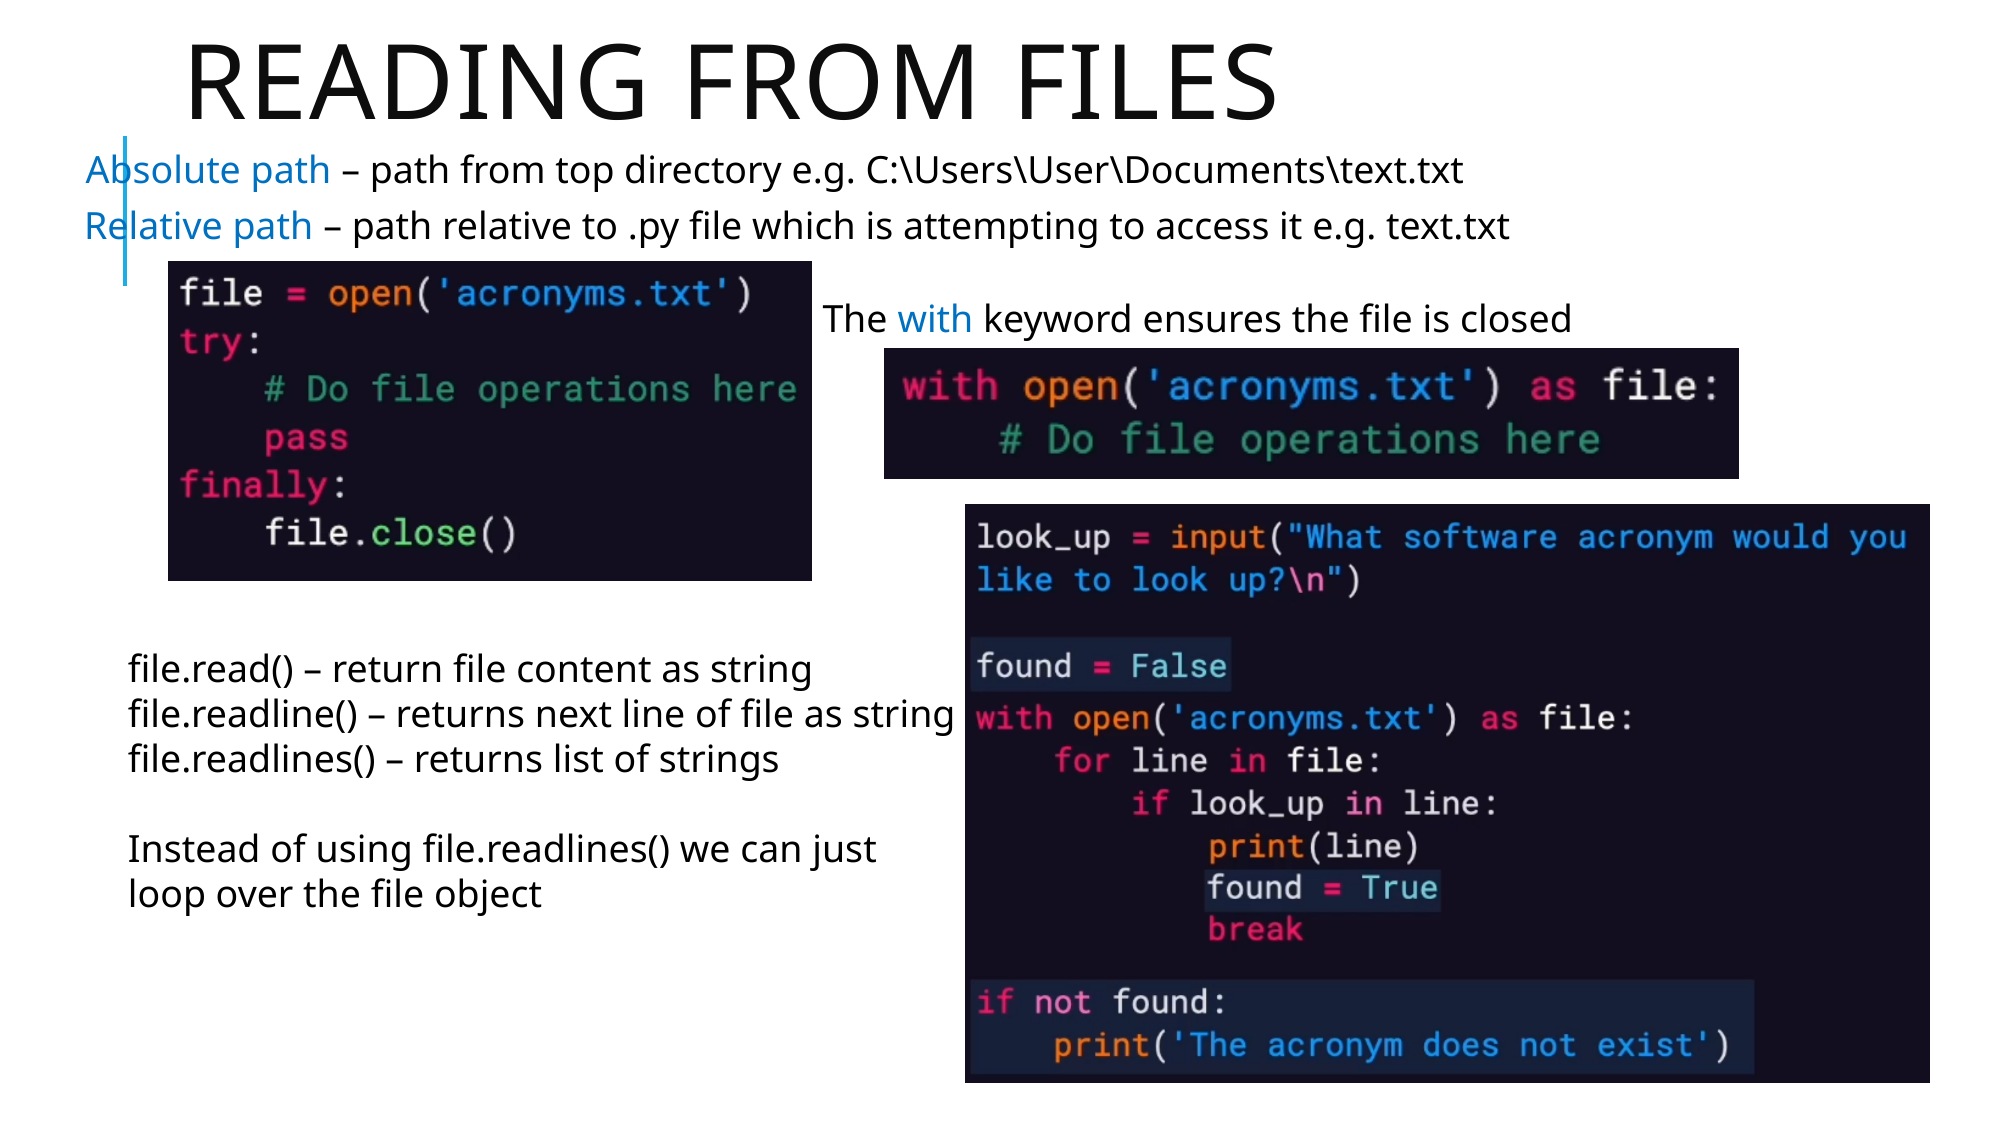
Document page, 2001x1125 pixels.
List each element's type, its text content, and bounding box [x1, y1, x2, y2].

picture [167, 261, 812, 581]
text_box Absolute path – path from top directory e.g. C:\Users\User\Documents\text.txt [70, 138, 1480, 194]
text_box Relative path – path relative to .py file which is attempting to access it e.g. text.txt [69, 194, 1526, 254]
text_box file.read() – return file content as string file.readline() – returns next line of file as string file.readlines() – returns list of strings Instead of using file.readlines() we can just loop over the file object [113, 637, 958, 922]
picture [884, 348, 1739, 479]
title Reading from files [168, 0, 1763, 213]
text_box The with keyword ensures the file is closed [819, 287, 1589, 348]
picture [964, 504, 1930, 1084]
